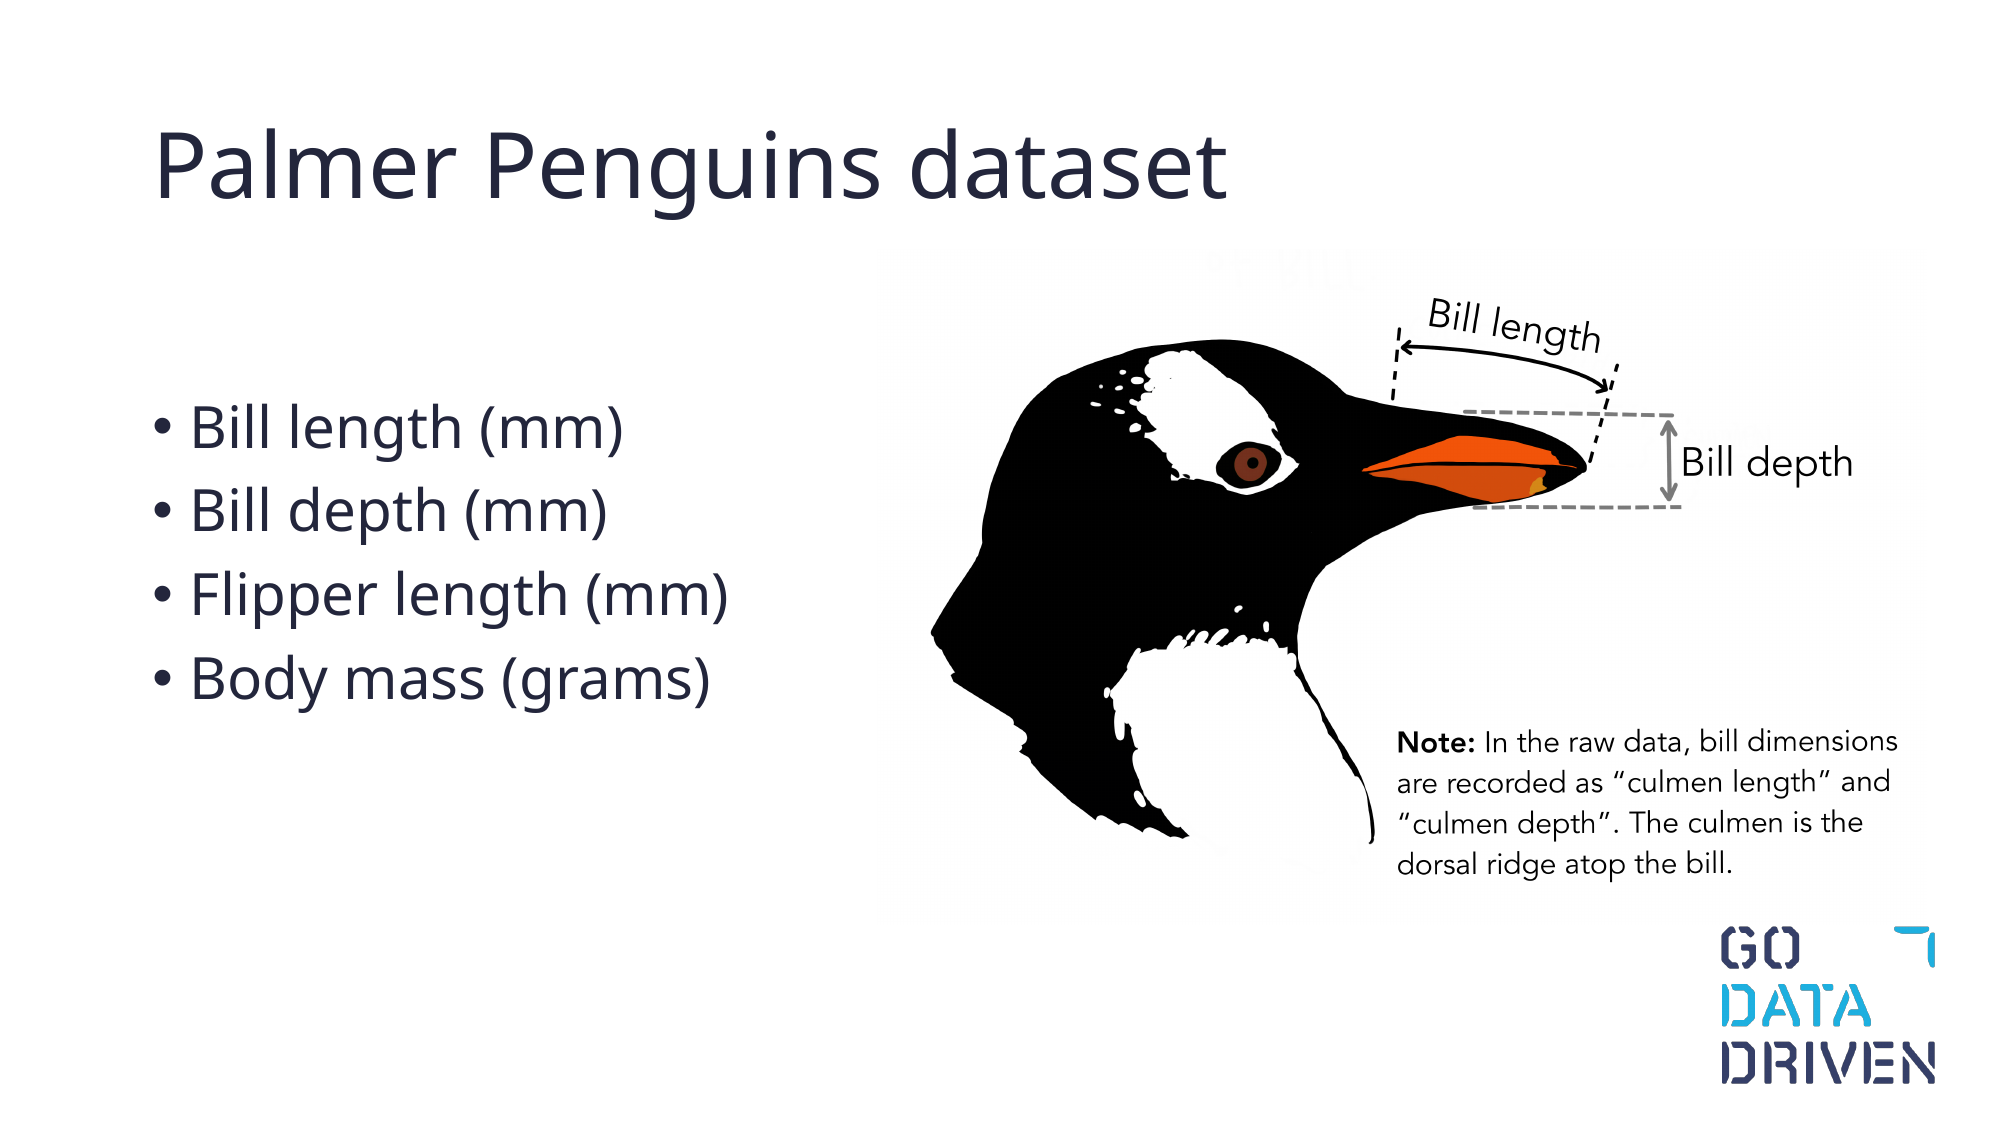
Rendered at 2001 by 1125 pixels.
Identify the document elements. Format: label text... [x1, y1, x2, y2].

list Bill length (mm) Bill depth (mm) Flipper length (mm) Body mass (grams) [137, 299, 1863, 1014]
title Palmer Penguins dataset [137, 59, 1863, 278]
picture [1721, 926, 1935, 1084]
picture [877, 249, 1927, 925]
